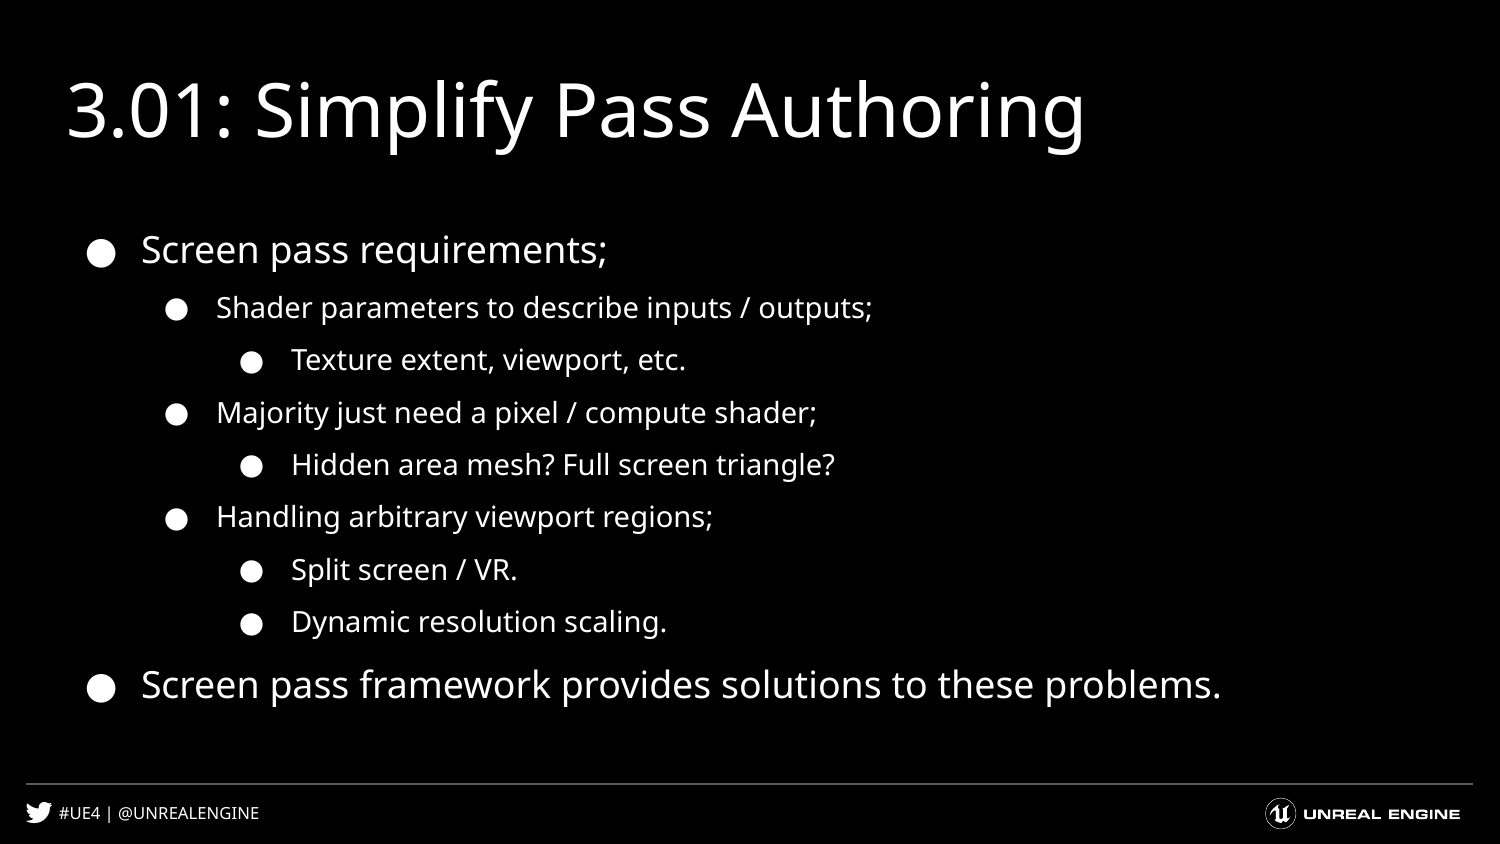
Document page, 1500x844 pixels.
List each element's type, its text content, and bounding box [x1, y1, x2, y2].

picture [26, 800, 52, 825]
list Screen pass requirements; Shader parameters to describe inputs / outputs; Texture extent, viewport, etc. Majority just need a pixel / compute shader; Hidden area mesh? Full screen triangle? Handling arbitrary viewport regions; Split screen / VR. Dynamic resolution scaling. Screen pass framework provides solutions to these problems. [51, 189, 1449, 750]
picture [1251, 783, 1474, 844]
title 3.01: Simplify Pass Authoring [51, 47, 1449, 142]
